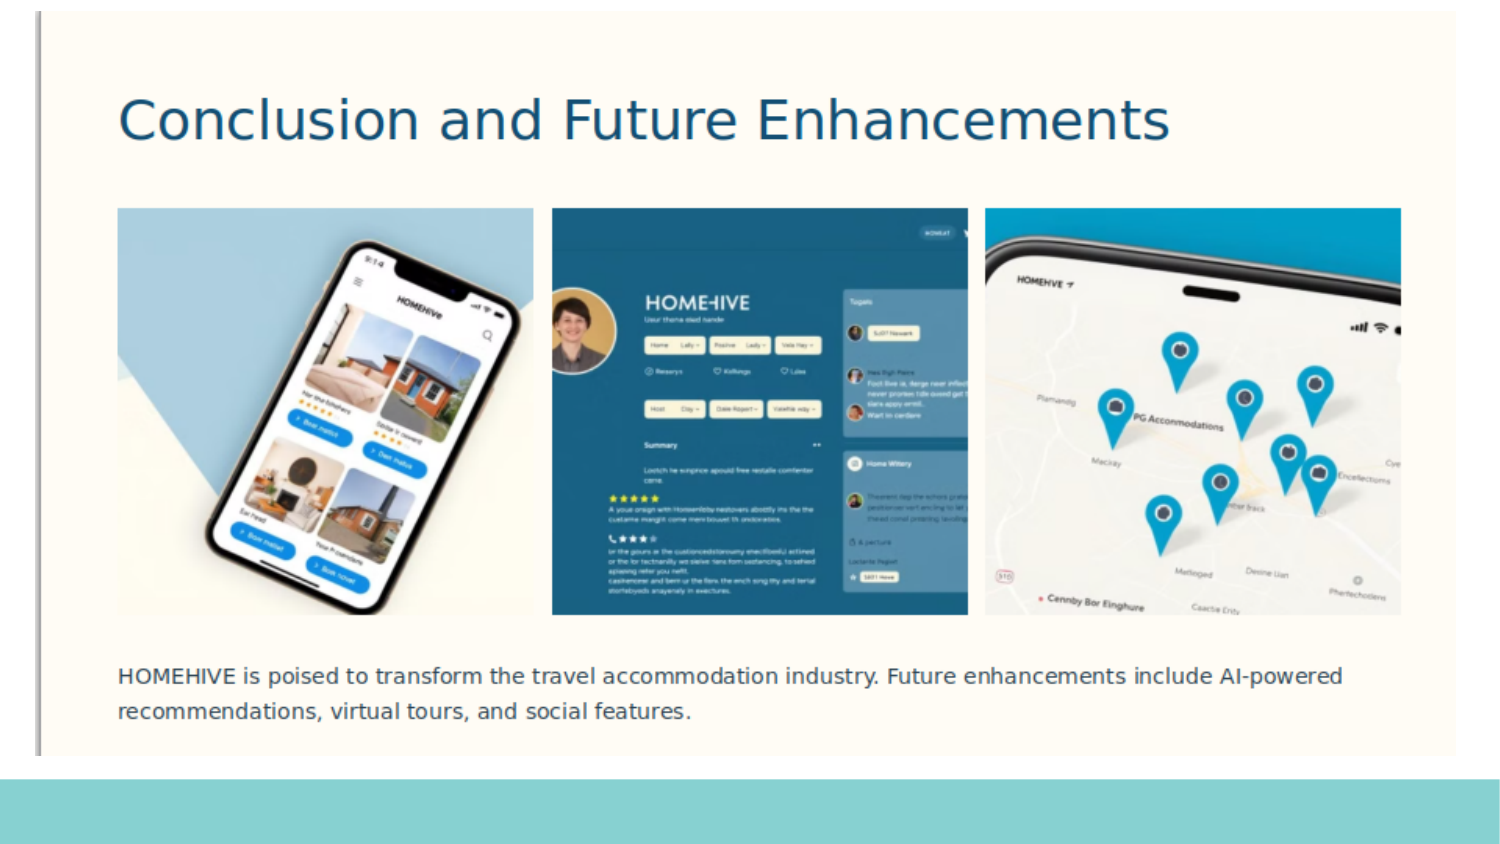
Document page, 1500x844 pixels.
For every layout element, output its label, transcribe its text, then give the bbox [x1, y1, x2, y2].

text_box 34 [0, 779, 1500, 844]
picture [35, 11, 1456, 757]
